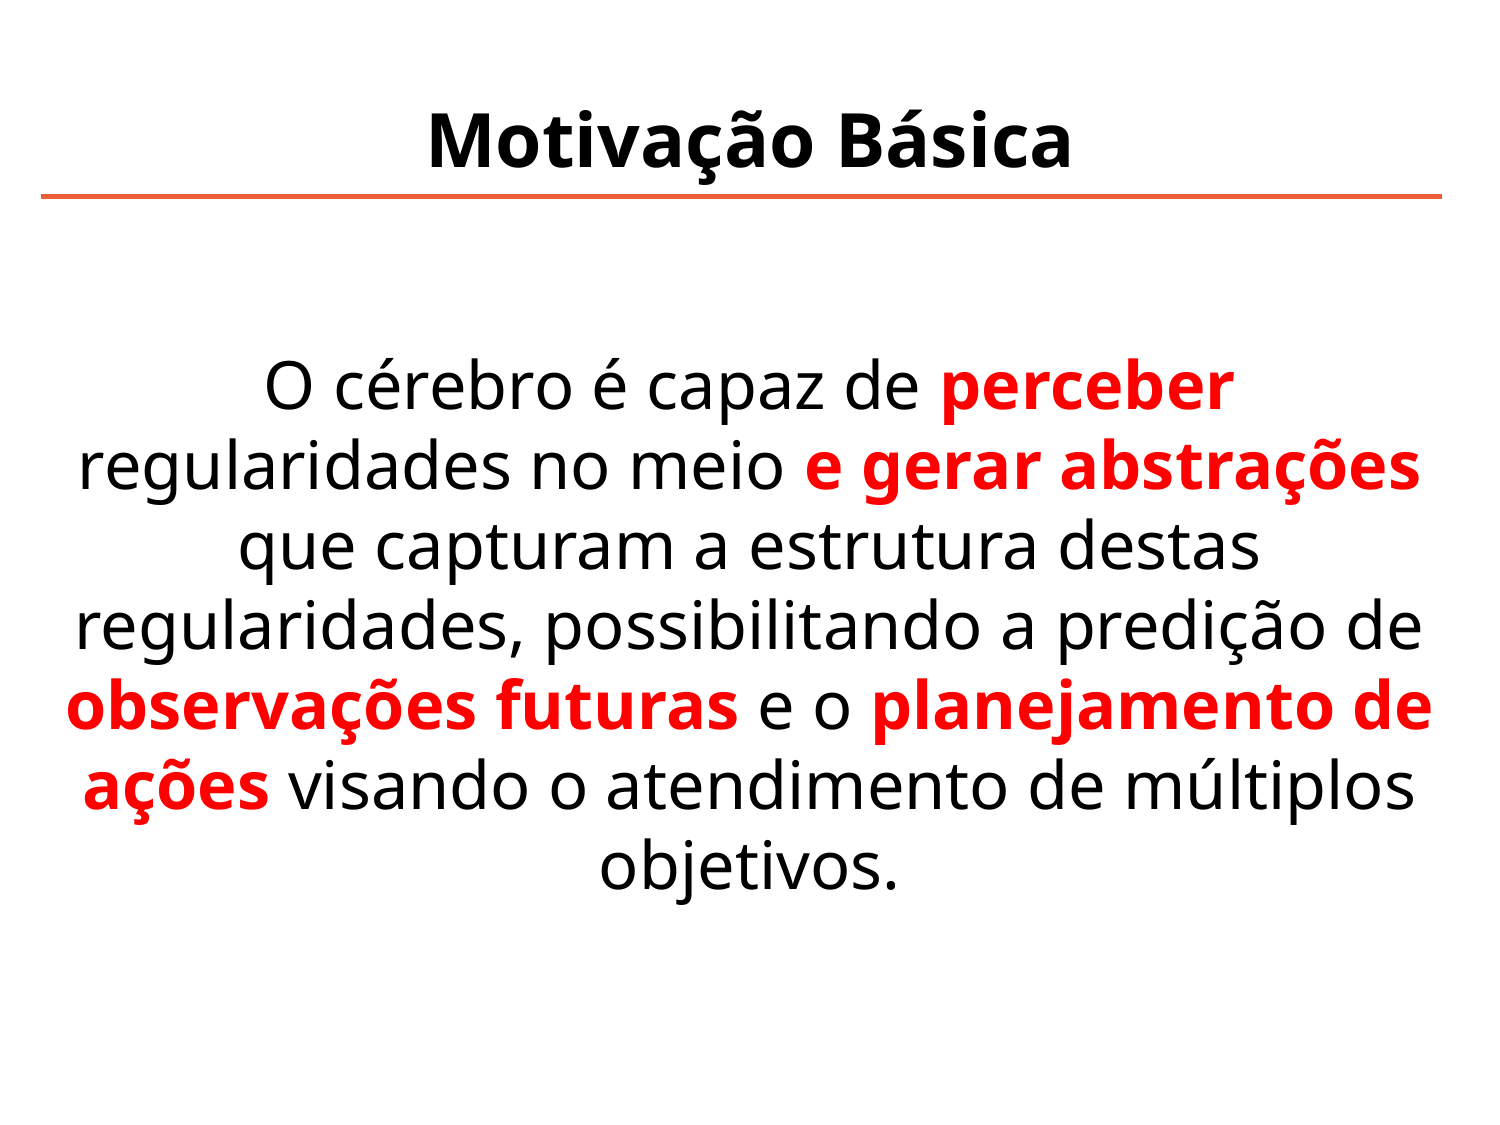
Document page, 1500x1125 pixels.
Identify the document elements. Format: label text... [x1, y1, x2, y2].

list O cérebro é capaz de perceber regularidades no meio e gerar abstrações que capturam a estrutura destas regularidades, possibilitando a predição de observações futuras e o planejamento de ações visando o atendimento de múltiplos objetivos. [41, 219, 1459, 1026]
title Motivação Básica [41, 42, 1459, 198]
